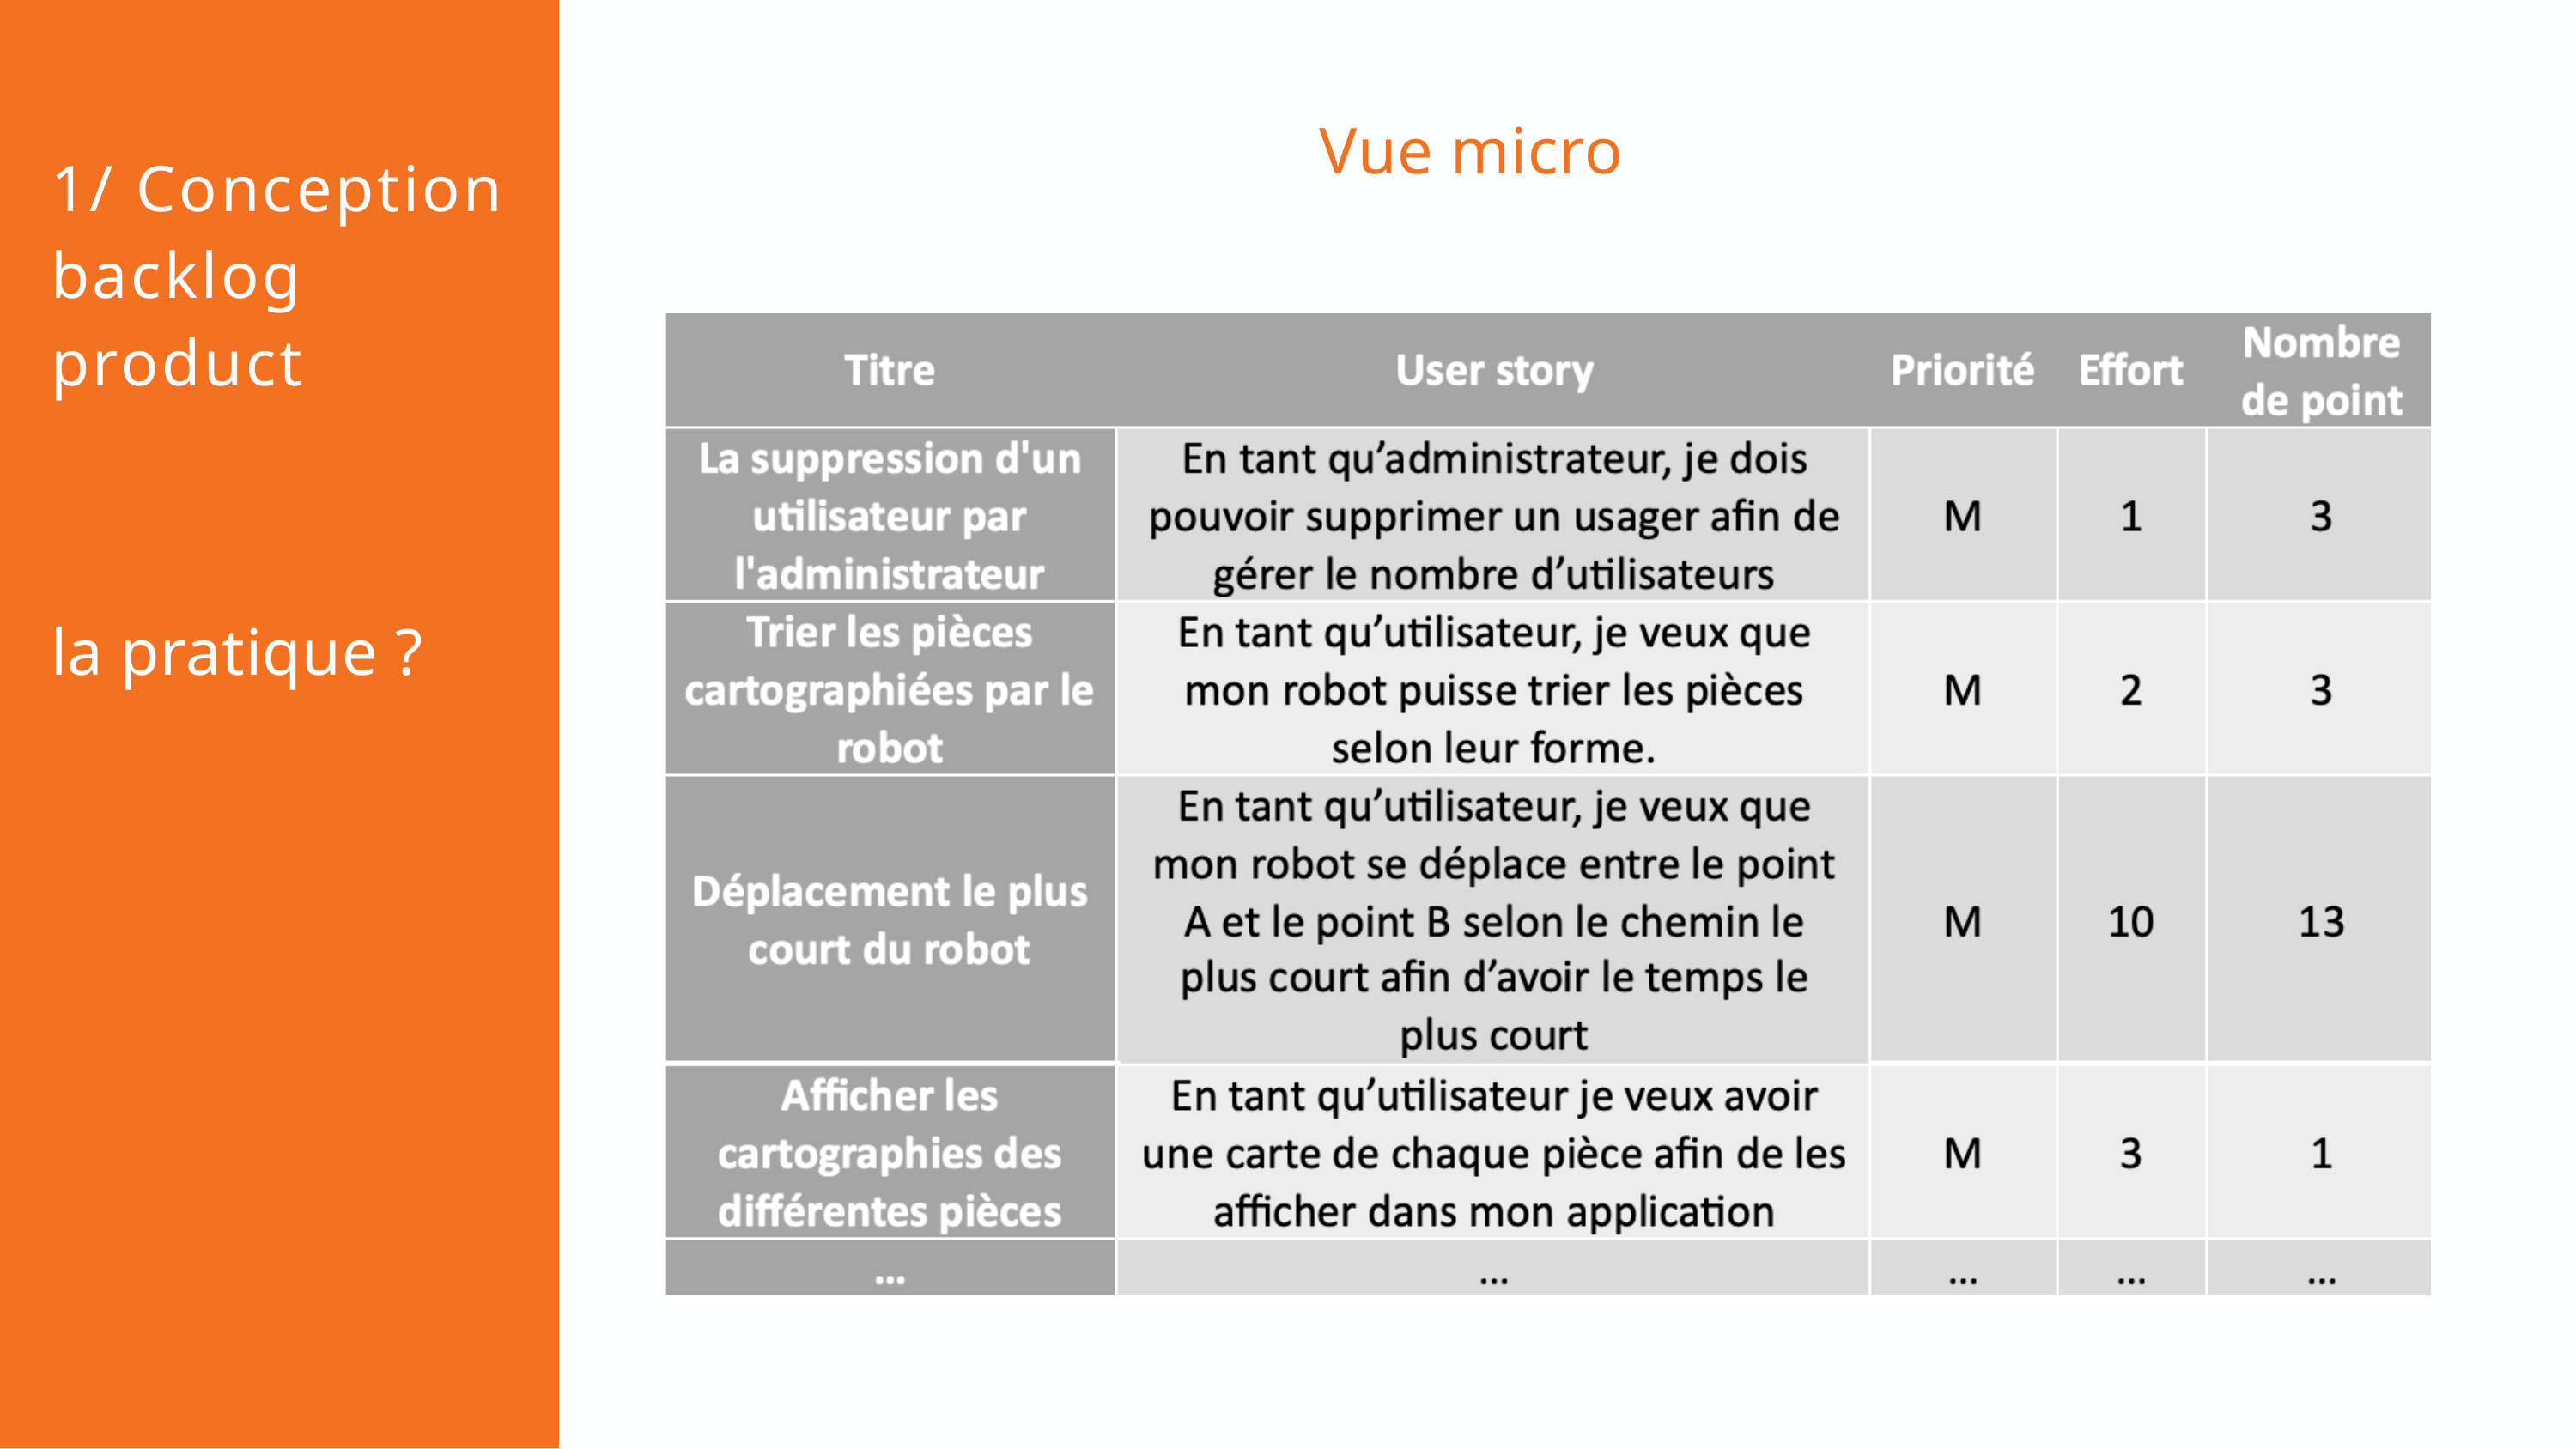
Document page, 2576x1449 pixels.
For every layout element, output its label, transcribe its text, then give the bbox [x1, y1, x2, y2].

text_box [665, 313, 2432, 1295]
text_box Vue micro [1319, 97, 1777, 186]
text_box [0, 0, 560, 1449]
